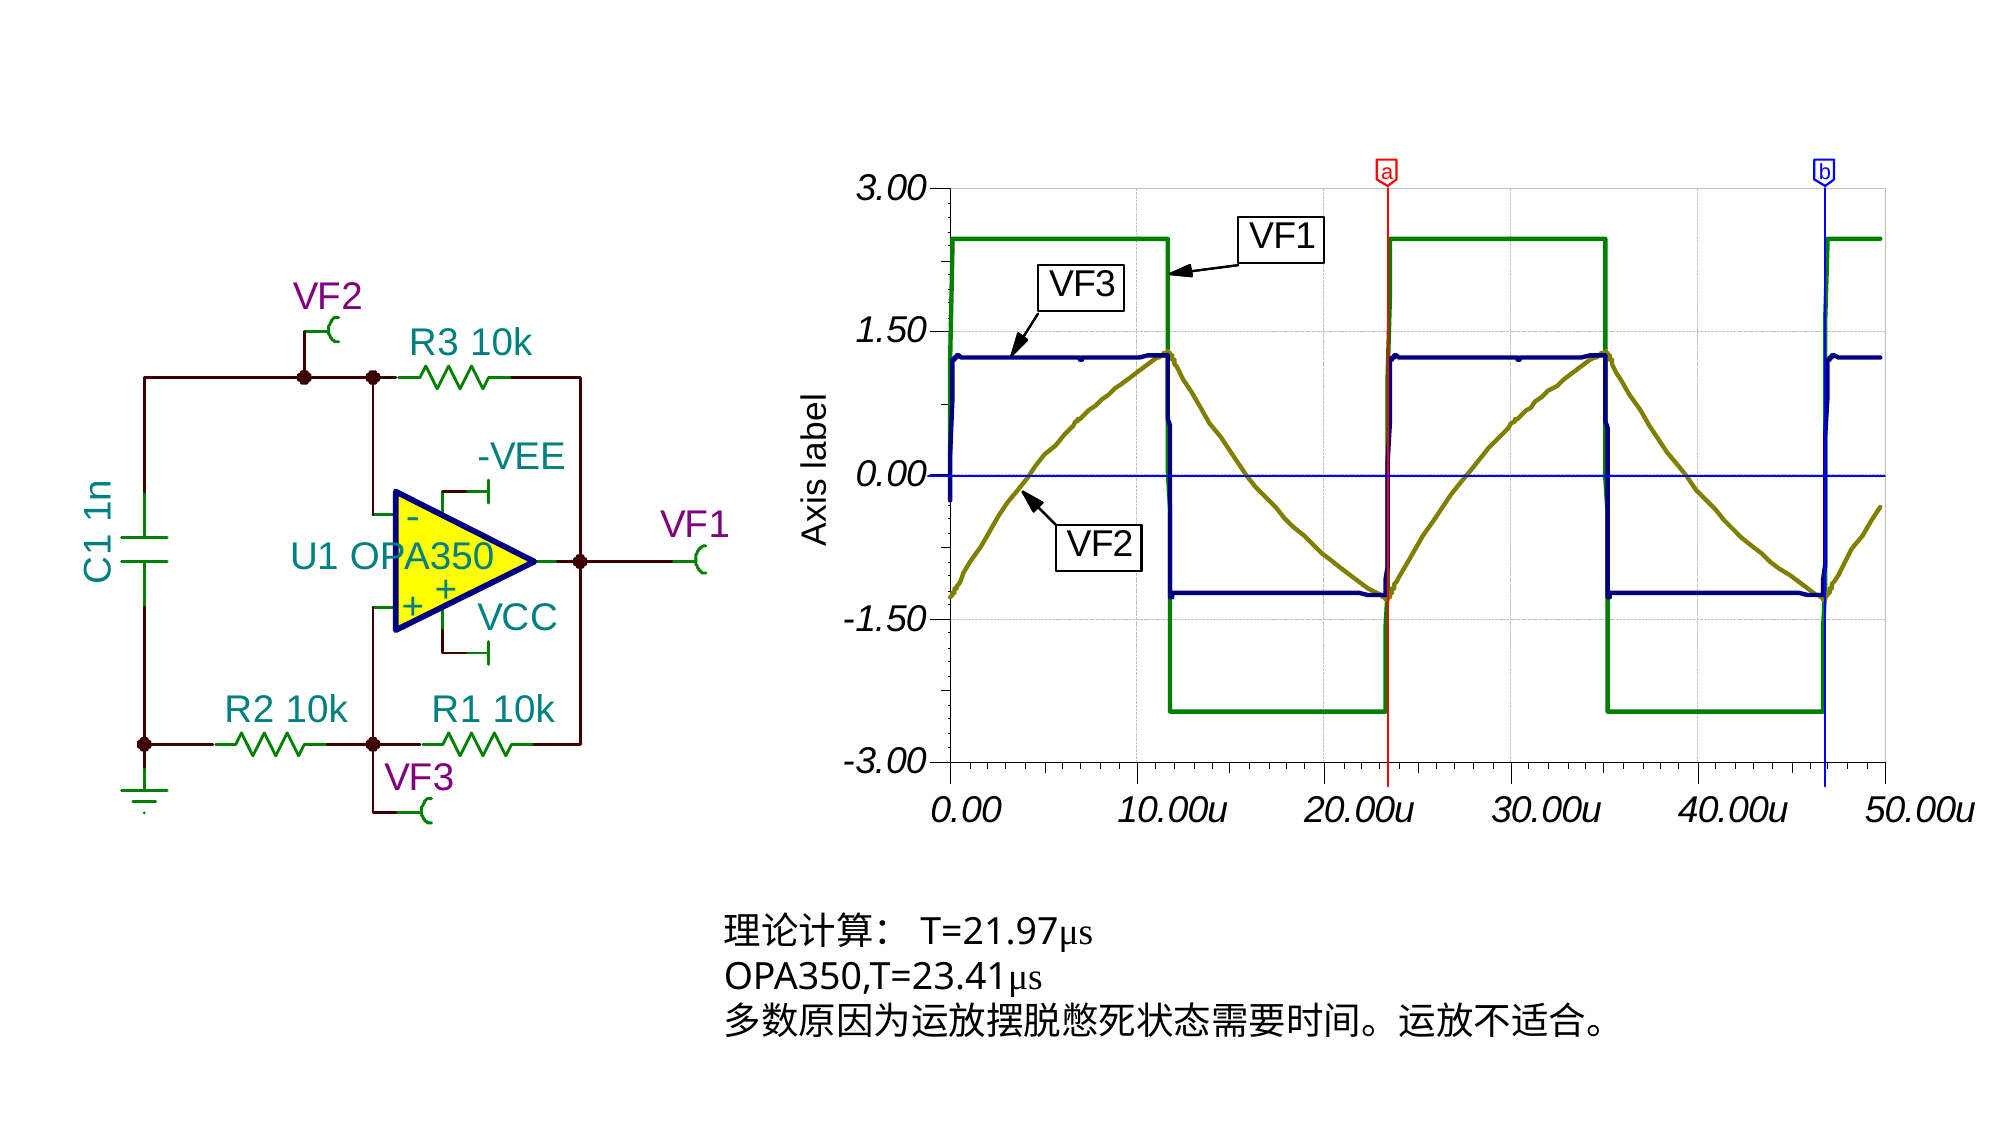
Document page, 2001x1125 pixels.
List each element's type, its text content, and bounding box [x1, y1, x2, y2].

picture [18, 144, 1982, 885]
text_box 理论计算：T=21.97μs OPA350,T=23.41μs 多数原因为运放摆脱憋死状态需要时间。运放不适合。 [709, 899, 1659, 1050]
